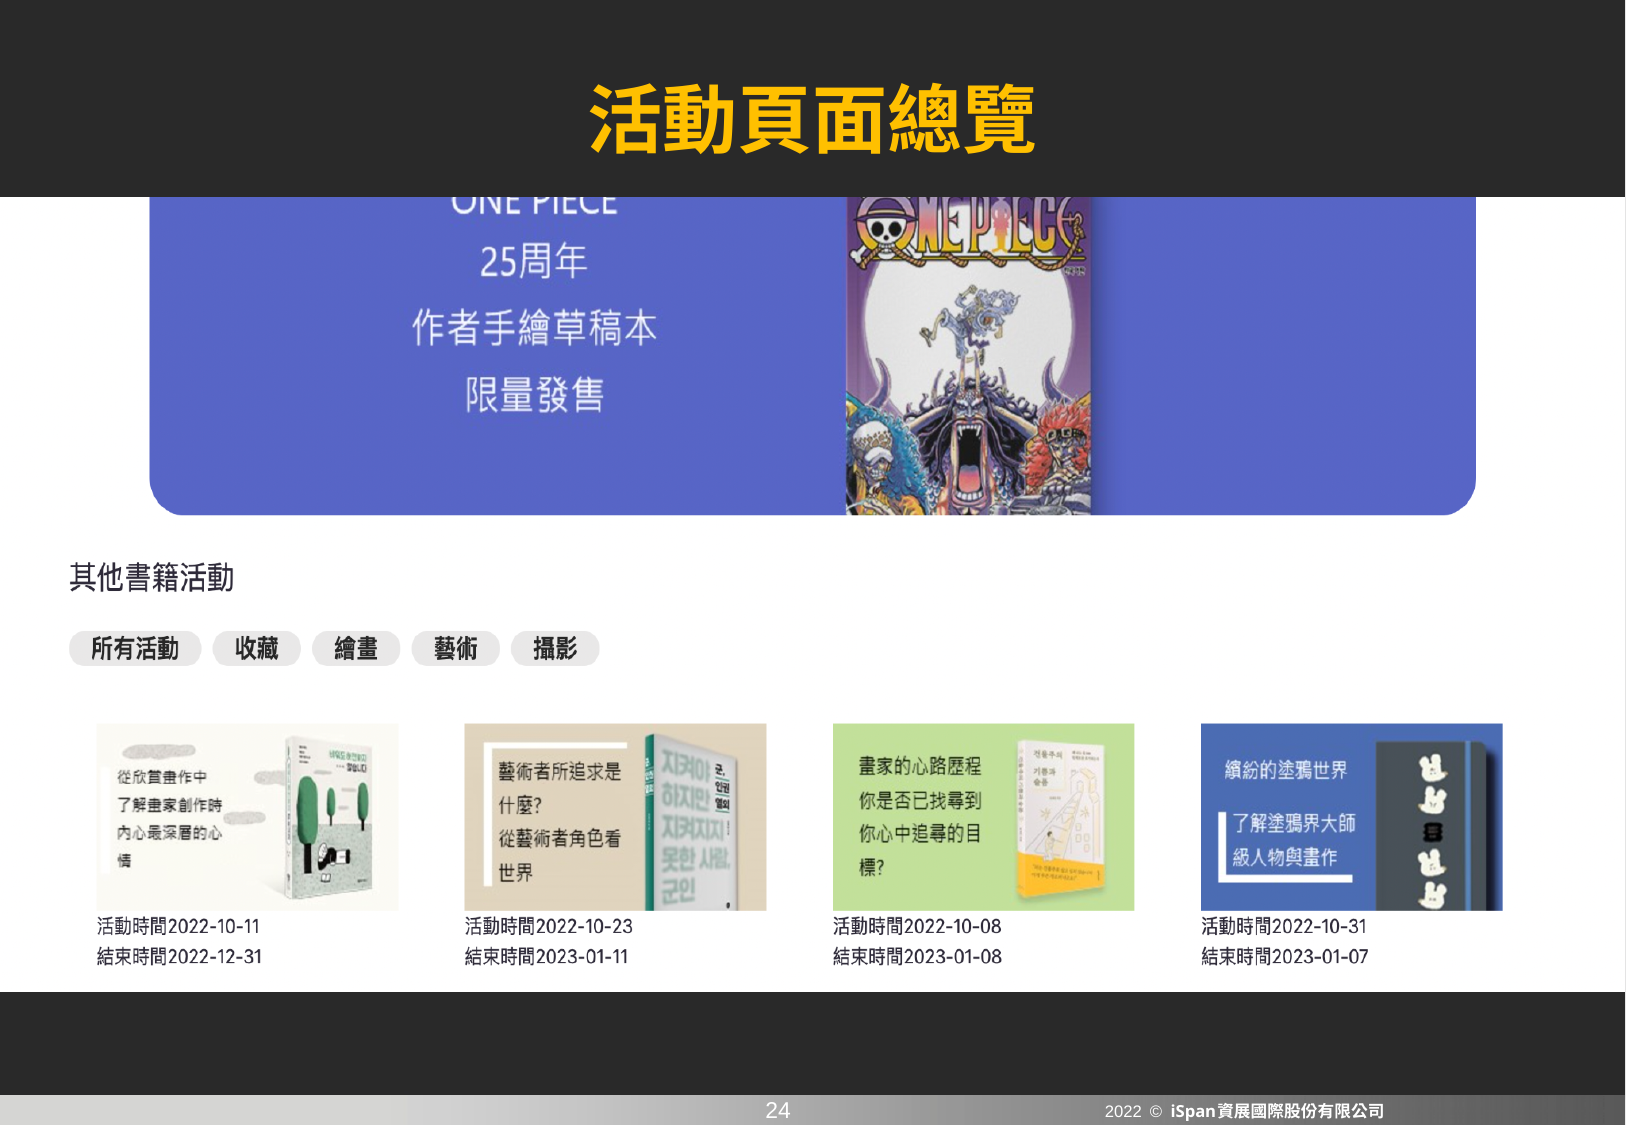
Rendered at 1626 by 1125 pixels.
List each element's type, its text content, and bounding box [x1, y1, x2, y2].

list 活動頁面總覽 [174, 64, 1451, 196]
picture [0, 0, 1626, 1125]
